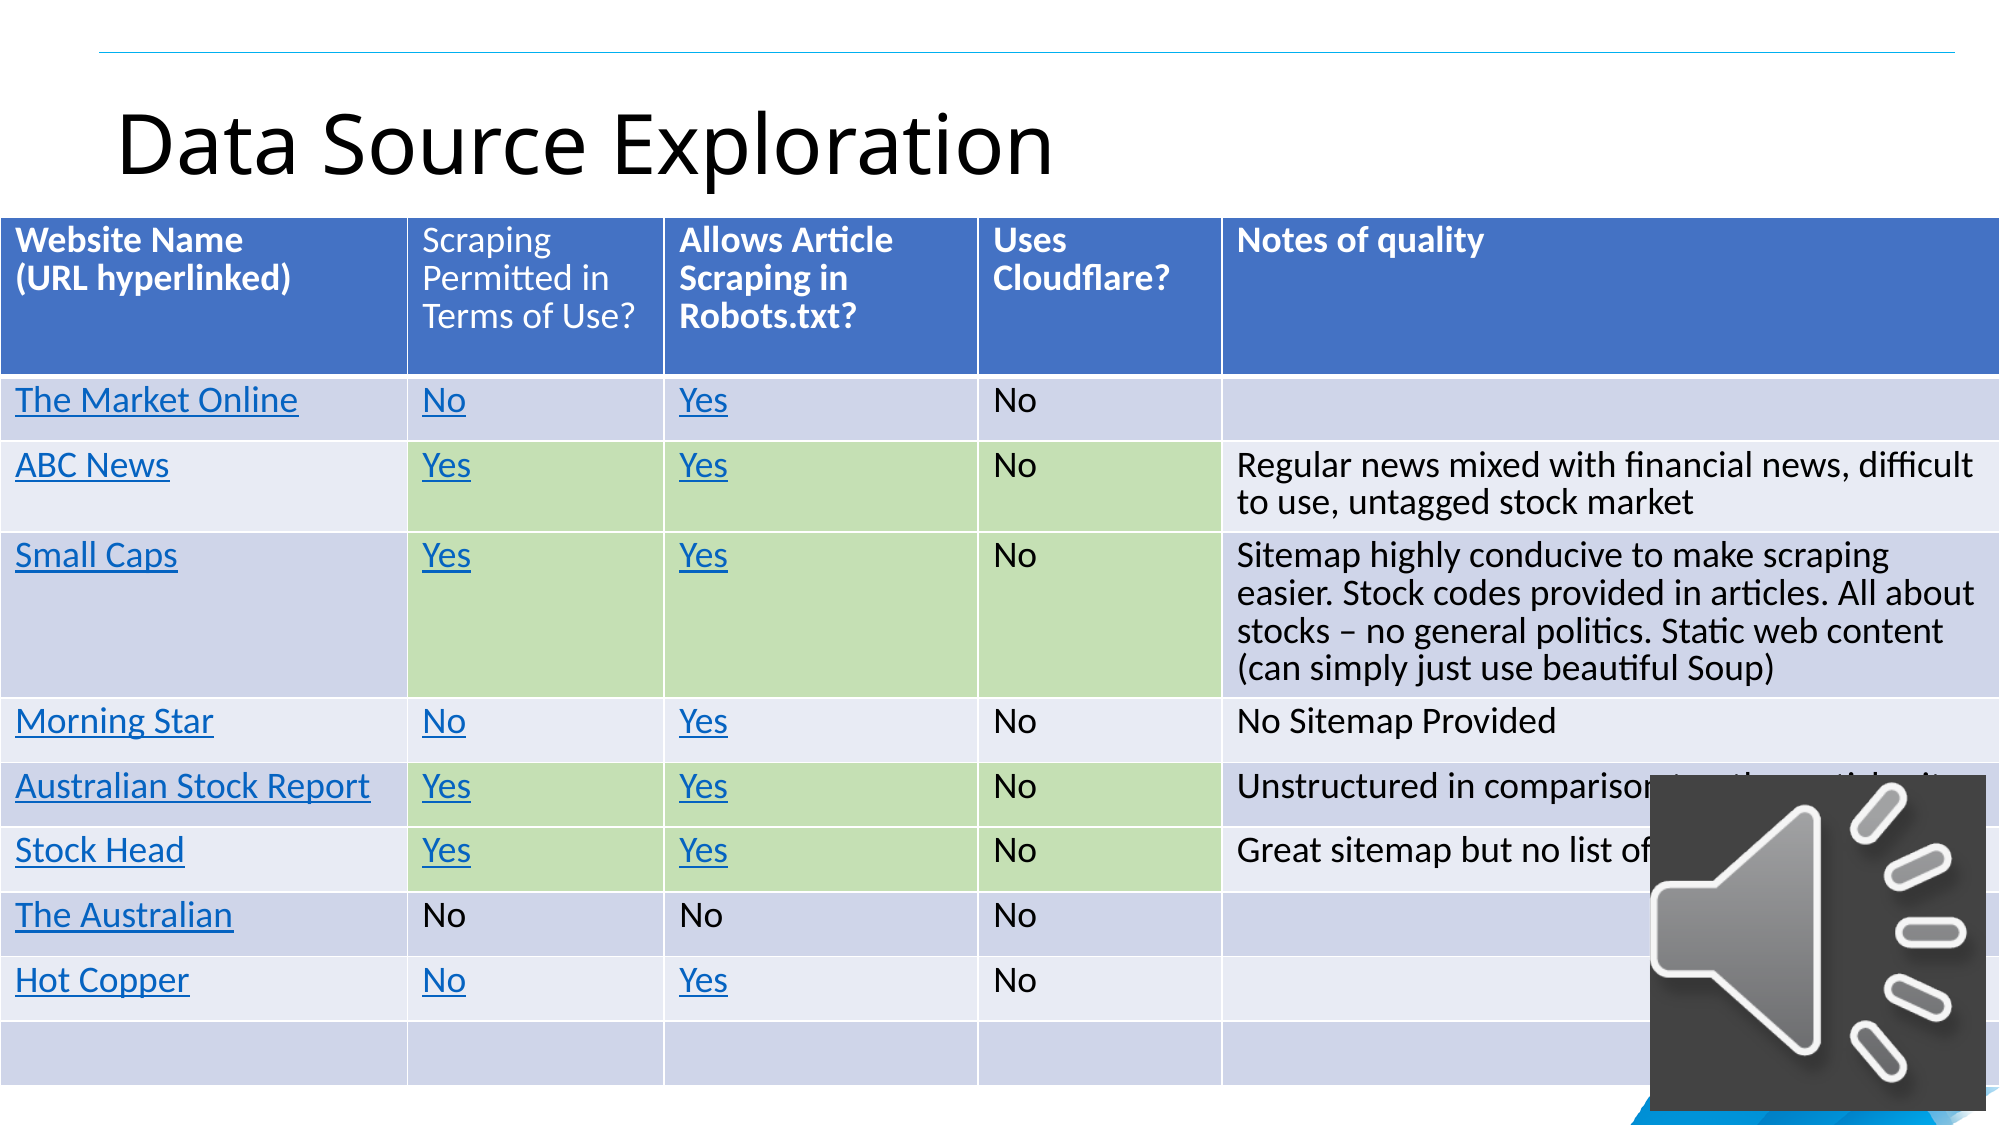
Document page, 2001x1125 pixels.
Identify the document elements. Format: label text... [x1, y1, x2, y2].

table_cell [1223, 1022, 1648, 1085]
table_cell No [979, 957, 1221, 1020]
table_cell Small Caps [1, 533, 407, 697]
table_cell Stock Head [1, 828, 407, 891]
table_cell No [408, 379, 663, 440]
table_header Website Name (URL hyperlinked) [1, 218, 407, 374]
table_cell Unstructured in comparison to other article sites [1223, 763, 1999, 826]
table_cell No [979, 699, 1221, 762]
table_cell [1987, 957, 1999, 1020]
table_cell [1223, 893, 1648, 956]
table_cell [1223, 379, 1999, 440]
table_cell [1987, 1022, 1999, 1085]
title Data Source Exploration [100, 95, 1863, 213]
table_cell Regular news mixed with financial news, difficult to use, untagged stock market [1223, 442, 1999, 531]
table_cell [1987, 893, 1999, 956]
table_cell The Market Online [1, 379, 407, 440]
table_cell Morning Star [1, 699, 407, 762]
table_cell No [979, 379, 1221, 440]
table_cell Yes [665, 533, 977, 697]
table_cell Australian Stock Report [1, 763, 407, 826]
table_cell [1223, 957, 1648, 1020]
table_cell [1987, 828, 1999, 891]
table_cell Great sitemap but no list of stock codes in article [1223, 828, 1648, 891]
table_cell Yes [665, 379, 977, 440]
table_cell [1, 1022, 407, 1085]
table_header Uses Cloudflare? [979, 218, 1221, 374]
table_cell ABC News [1, 442, 407, 531]
table_cell Yes [408, 442, 663, 531]
table_header Scraping Permitted in Terms of Use? [408, 218, 663, 374]
table_cell Yes [665, 957, 977, 1020]
table_cell No [979, 763, 1221, 826]
table_cell Sitemap highly conducive to make scraping easier. Stock codes provided in articles. All about stocks – no general politics. Static web content (can simply just use beautiful Soup) [1223, 533, 1999, 697]
table_cell Yes [665, 828, 977, 891]
table_cell [979, 1022, 1221, 1085]
table_cell No [665, 893, 977, 956]
table_header Notes of quality [1223, 218, 1999, 374]
picture [1623, 773, 2000, 1125]
table_cell No [979, 893, 1221, 956]
table_cell Yes [665, 699, 977, 762]
table_cell Hot Copper [1, 957, 407, 1020]
table_cell The Australian [1, 893, 407, 956]
table_cell [408, 1022, 663, 1085]
table_cell No [979, 442, 1221, 531]
table_cell [665, 1022, 977, 1085]
table_cell No [979, 828, 1221, 891]
table_header Allows Article Scraping in Robots.txt? [665, 218, 977, 374]
table_cell Yes [408, 533, 663, 697]
table_cell Yes [408, 828, 663, 891]
table_cell Yes [665, 442, 977, 531]
table_cell No [979, 533, 1221, 697]
table_cell No Sitemap Provided [1223, 699, 1999, 762]
table_cell No [408, 893, 663, 956]
table_cell No [408, 957, 663, 1020]
table_cell Yes [665, 763, 977, 826]
table_cell No [408, 699, 663, 762]
table_cell Yes [408, 763, 663, 826]
